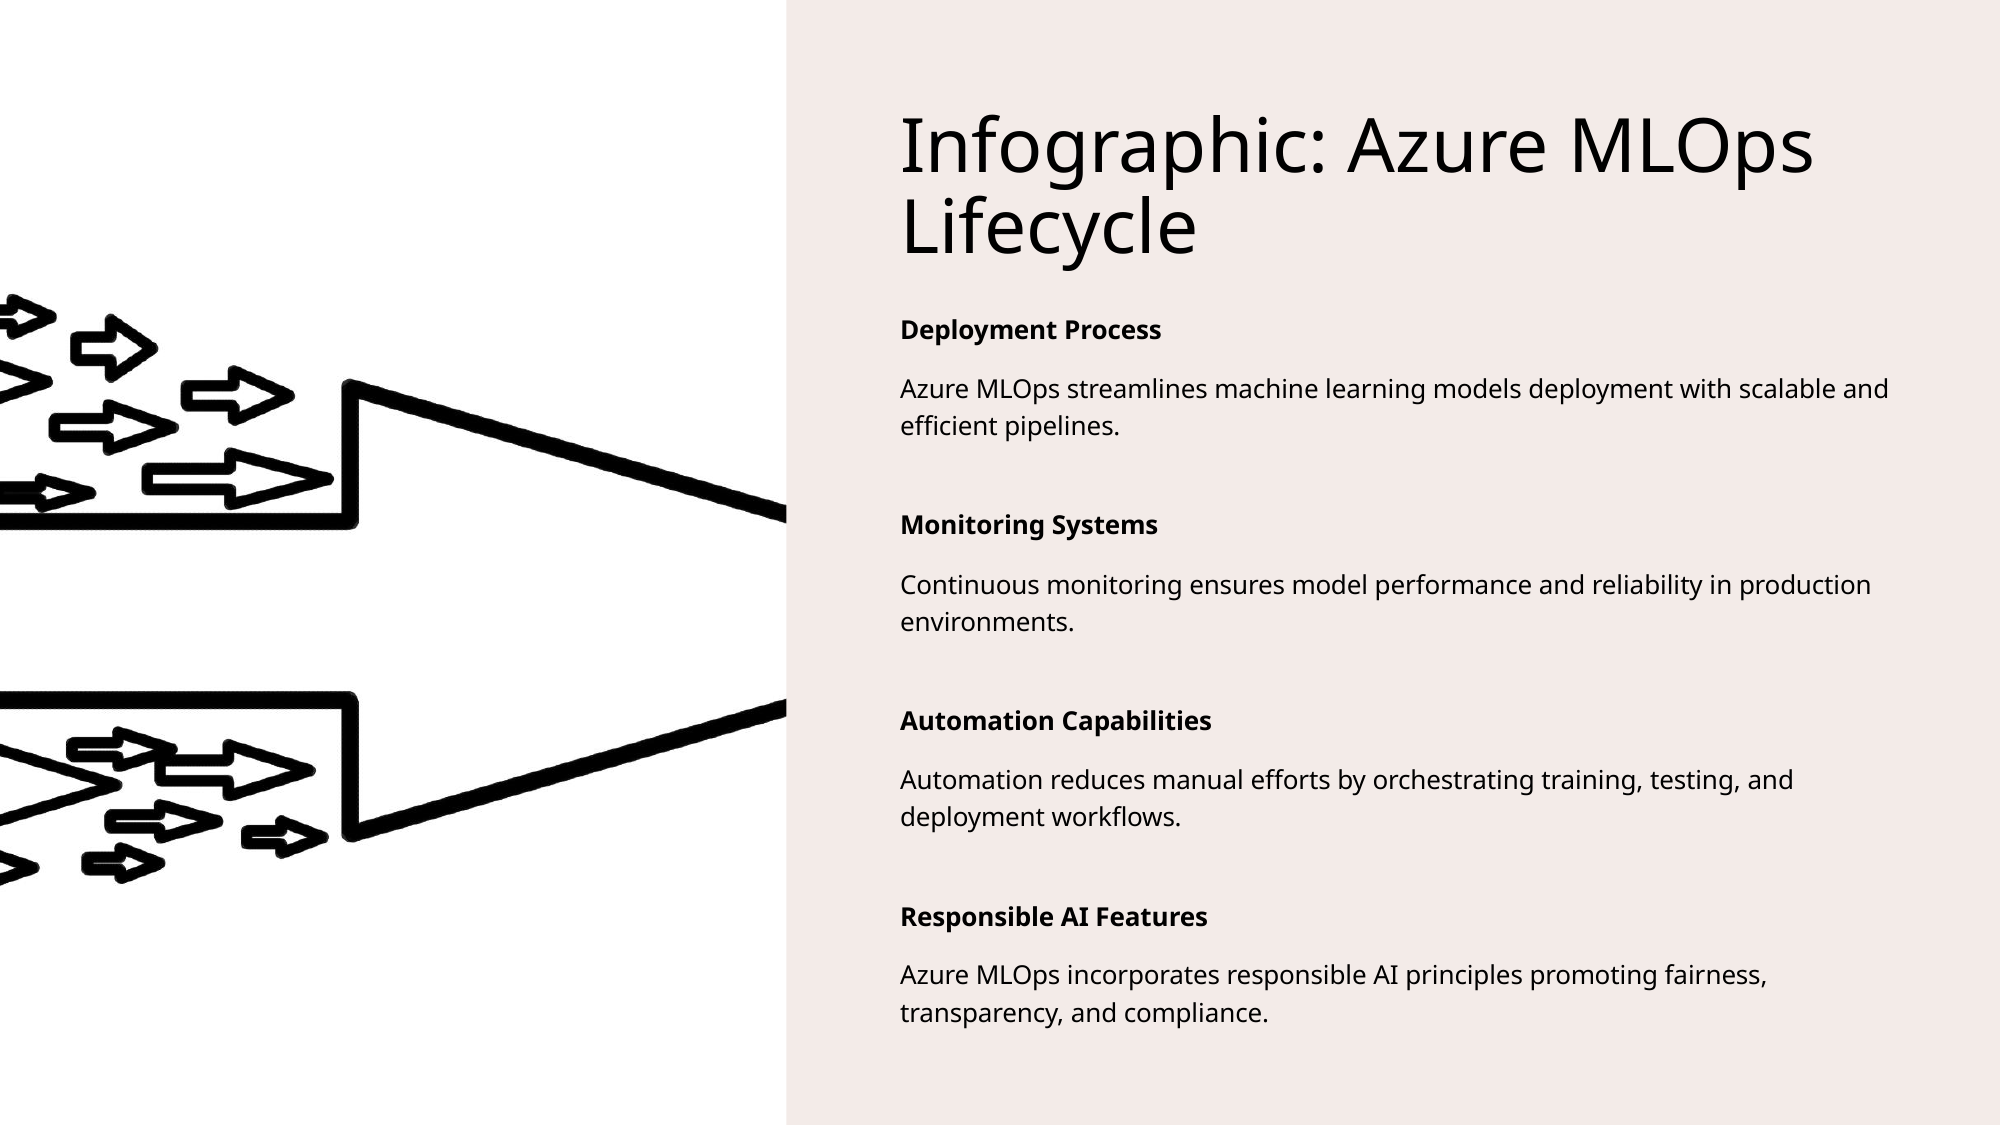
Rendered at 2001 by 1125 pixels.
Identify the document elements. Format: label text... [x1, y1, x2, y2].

title Infographic: Azure MLOps Lifecycle [885, 90, 1909, 278]
picture [0, 0, 787, 1125]
list Deployment Process Azure MLOps streamlines machine learning models deployment with scalable and efficient pipelines. Monitoring Systems Continuous monitoring ensures model performance and reliability in production environments. Automation Capabilities Automation reduces manual efforts by orchestrating training, testing, and deployment workflows. Responsible AI Features Azure MLOps incorporates responsible AI principles promoting fairness, transparency, and compliance. [885, 299, 1905, 1037]
